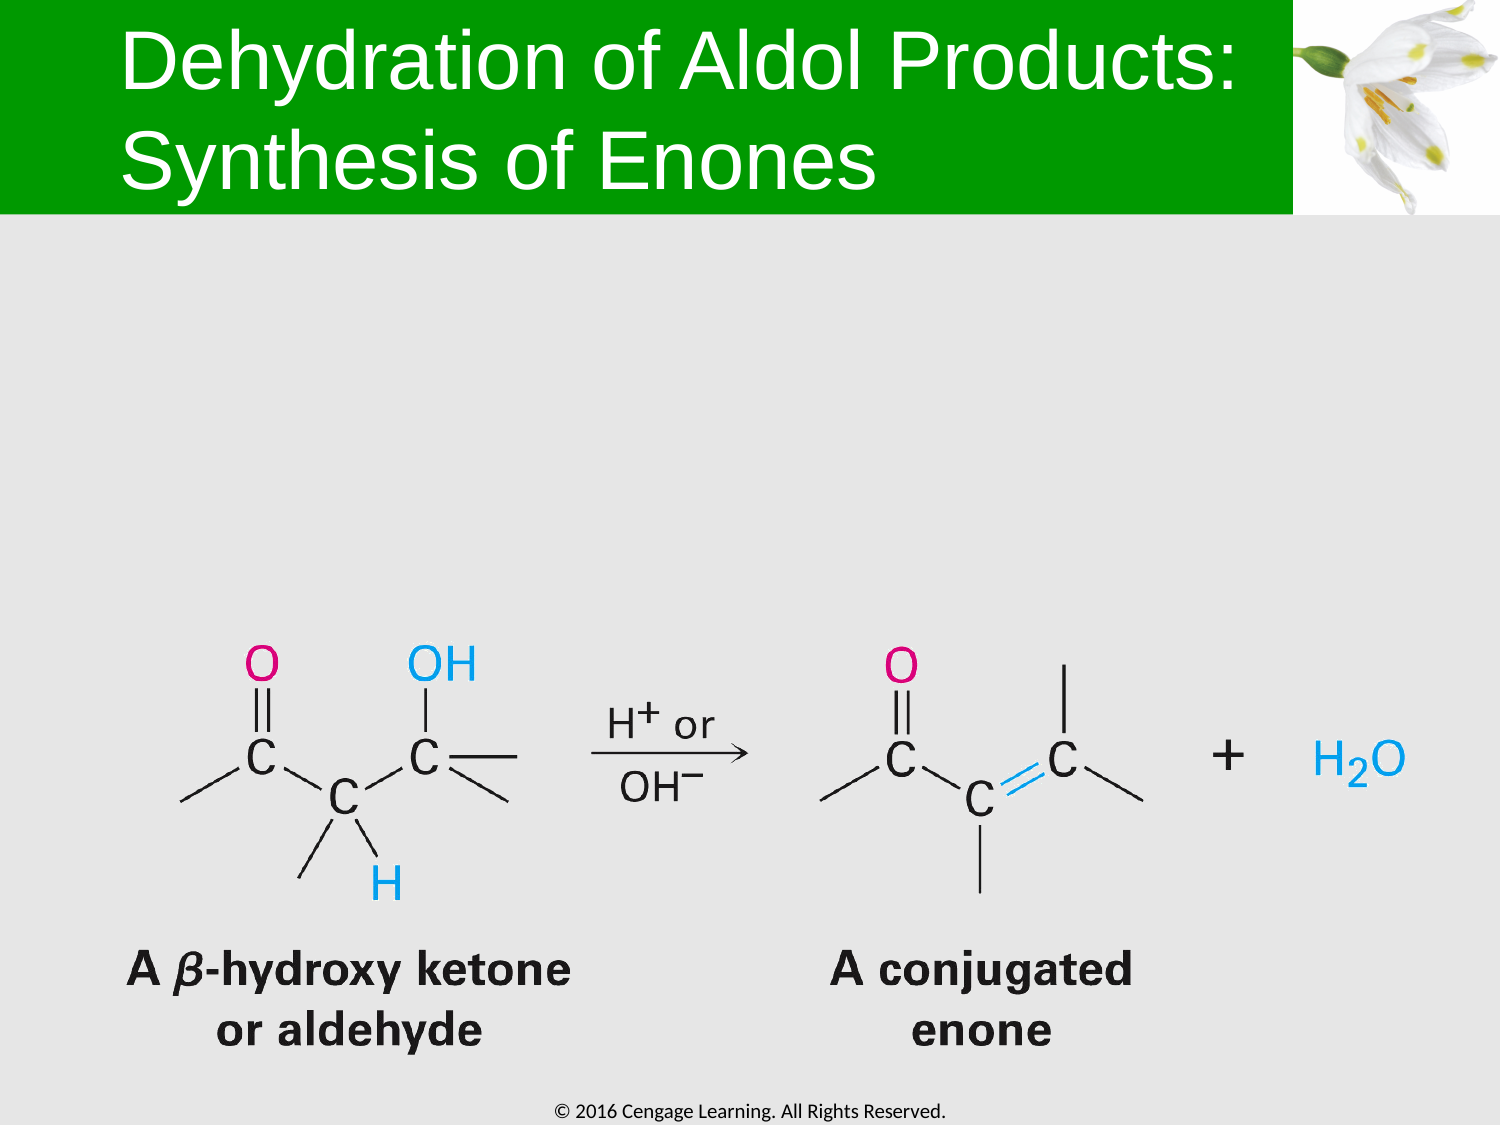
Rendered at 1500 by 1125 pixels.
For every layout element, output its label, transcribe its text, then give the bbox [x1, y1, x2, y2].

picture [126, 640, 1407, 1057]
picture [1293, 0, 1500, 215]
title Dehydration of Aldol Products: Synthesis of Enones [102, 0, 1288, 213]
